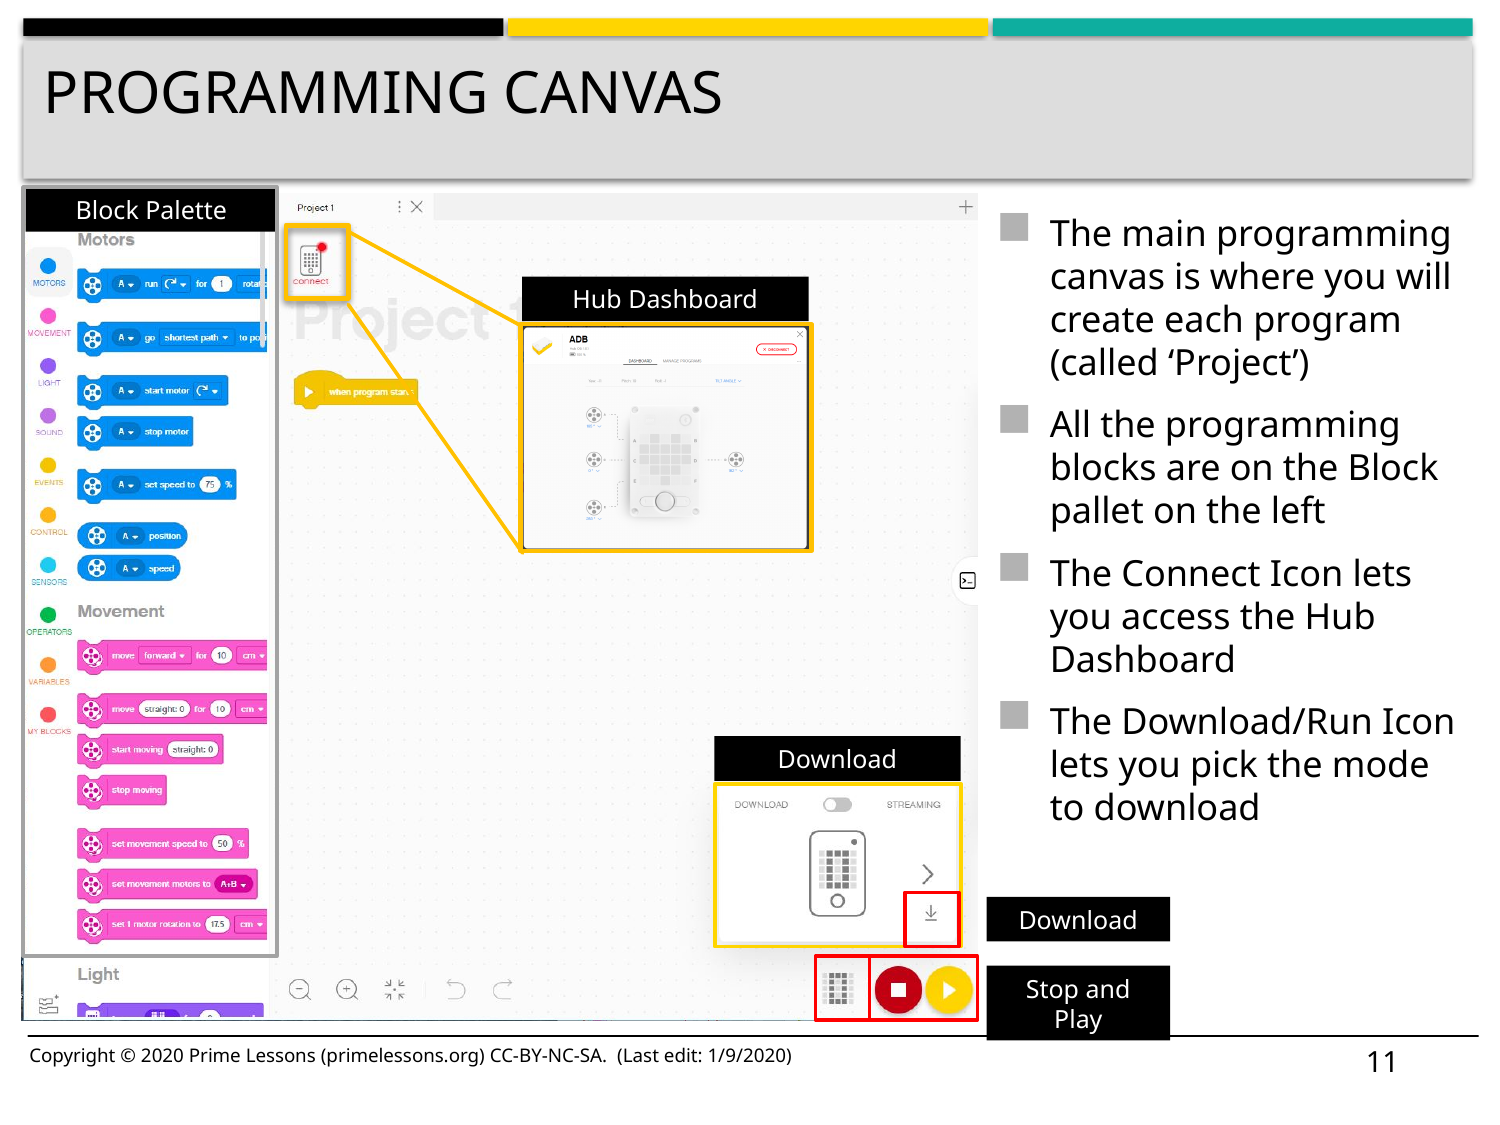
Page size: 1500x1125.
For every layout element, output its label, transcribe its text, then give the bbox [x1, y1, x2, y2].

text_box Download [986, 896, 1171, 942]
picture [522, 325, 810, 550]
title Programming Canvas [28, 48, 1464, 172]
text_box [21, 185, 279, 191]
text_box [347, 304, 524, 554]
text_box Stop and Play [986, 965, 1171, 1041]
slide_number 11 [1351, 1036, 1478, 1097]
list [21, 192, 978, 1021]
text_box The main programming canvas is where you will create each program (called ‘Project’) All the programming blocks are on the Block pallet on the left The Connect Icon lets you access the Hub Dashboard The Download/Run Icon lets you pick the mode to download [986, 202, 1474, 844]
footer Copyright © 2020 Prime Lessons (primelessons.org) CC-BY-NC-SA. (Last edit: 1/9/2020) [14, 1036, 814, 1097]
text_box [347, 231, 523, 303]
